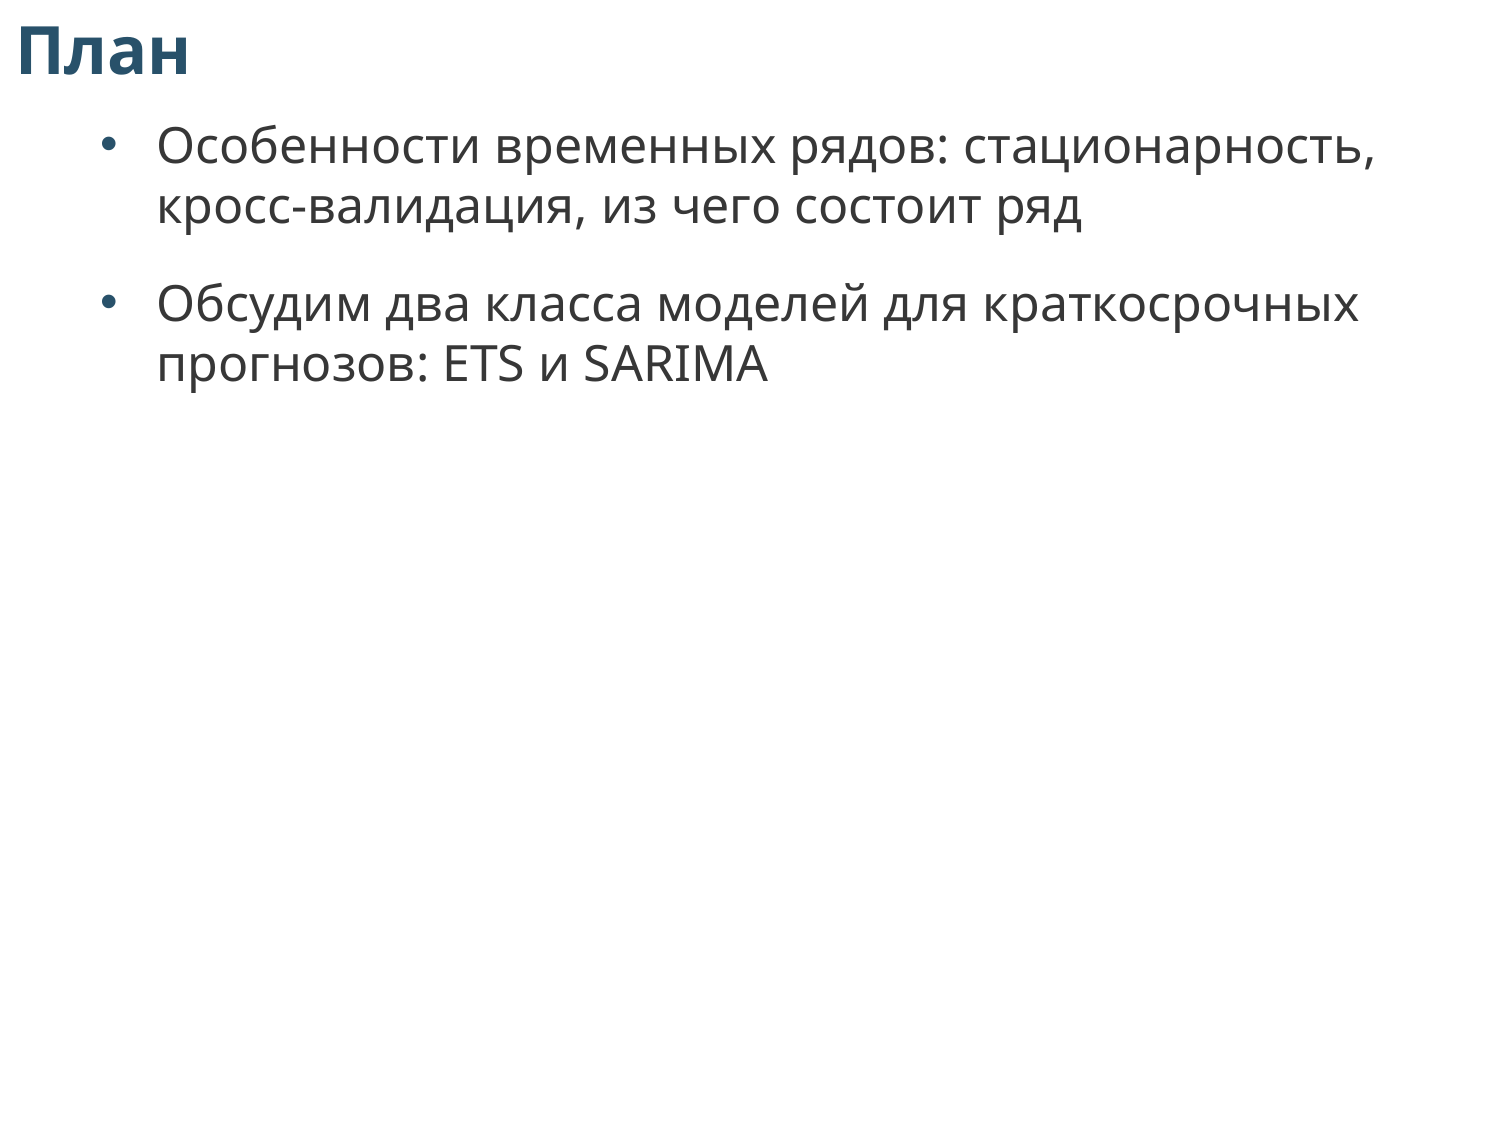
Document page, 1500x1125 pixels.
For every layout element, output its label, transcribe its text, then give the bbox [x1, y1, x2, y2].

text_box Особенности временных рядов: стационарность, кросс-валидация, из чего состоит ряд Обсудим два класса моделей для краткосрочных прогнозов: ETS и SARIMA [100, 113, 1400, 374]
text_box План [0, 0, 1500, 96]
